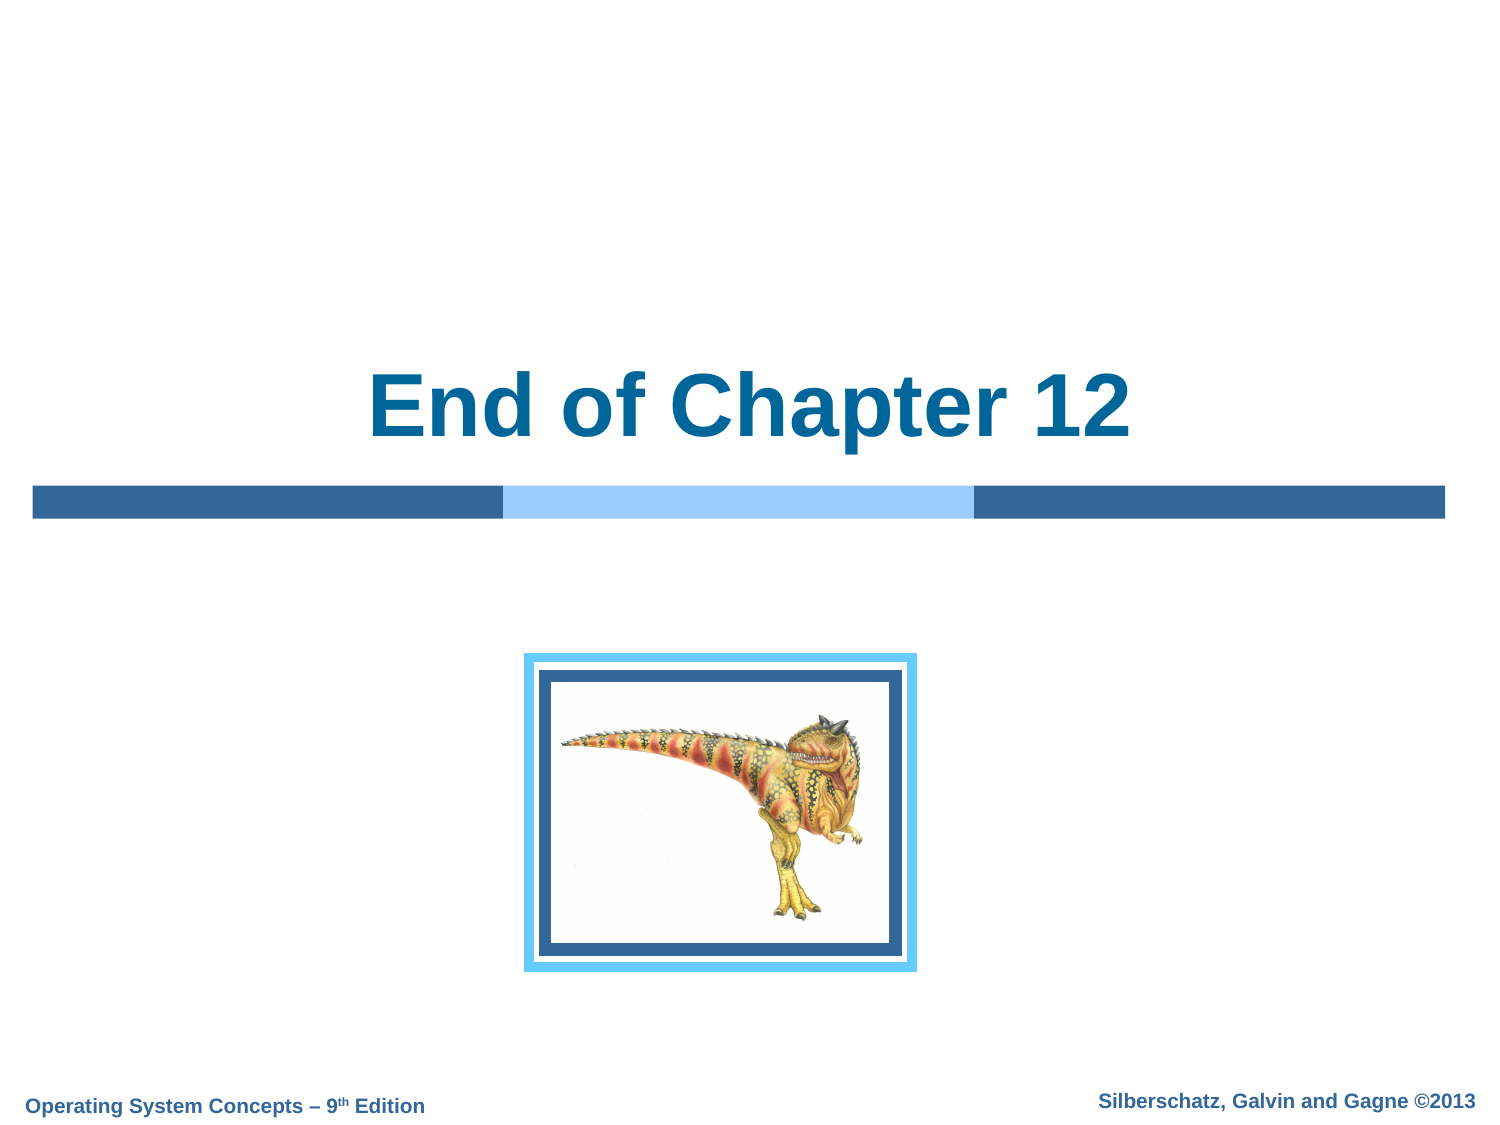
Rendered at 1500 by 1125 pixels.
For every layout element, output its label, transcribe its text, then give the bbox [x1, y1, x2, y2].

title End of Chapter 12 [112, 112, 1388, 462]
picture [551, 682, 889, 943]
